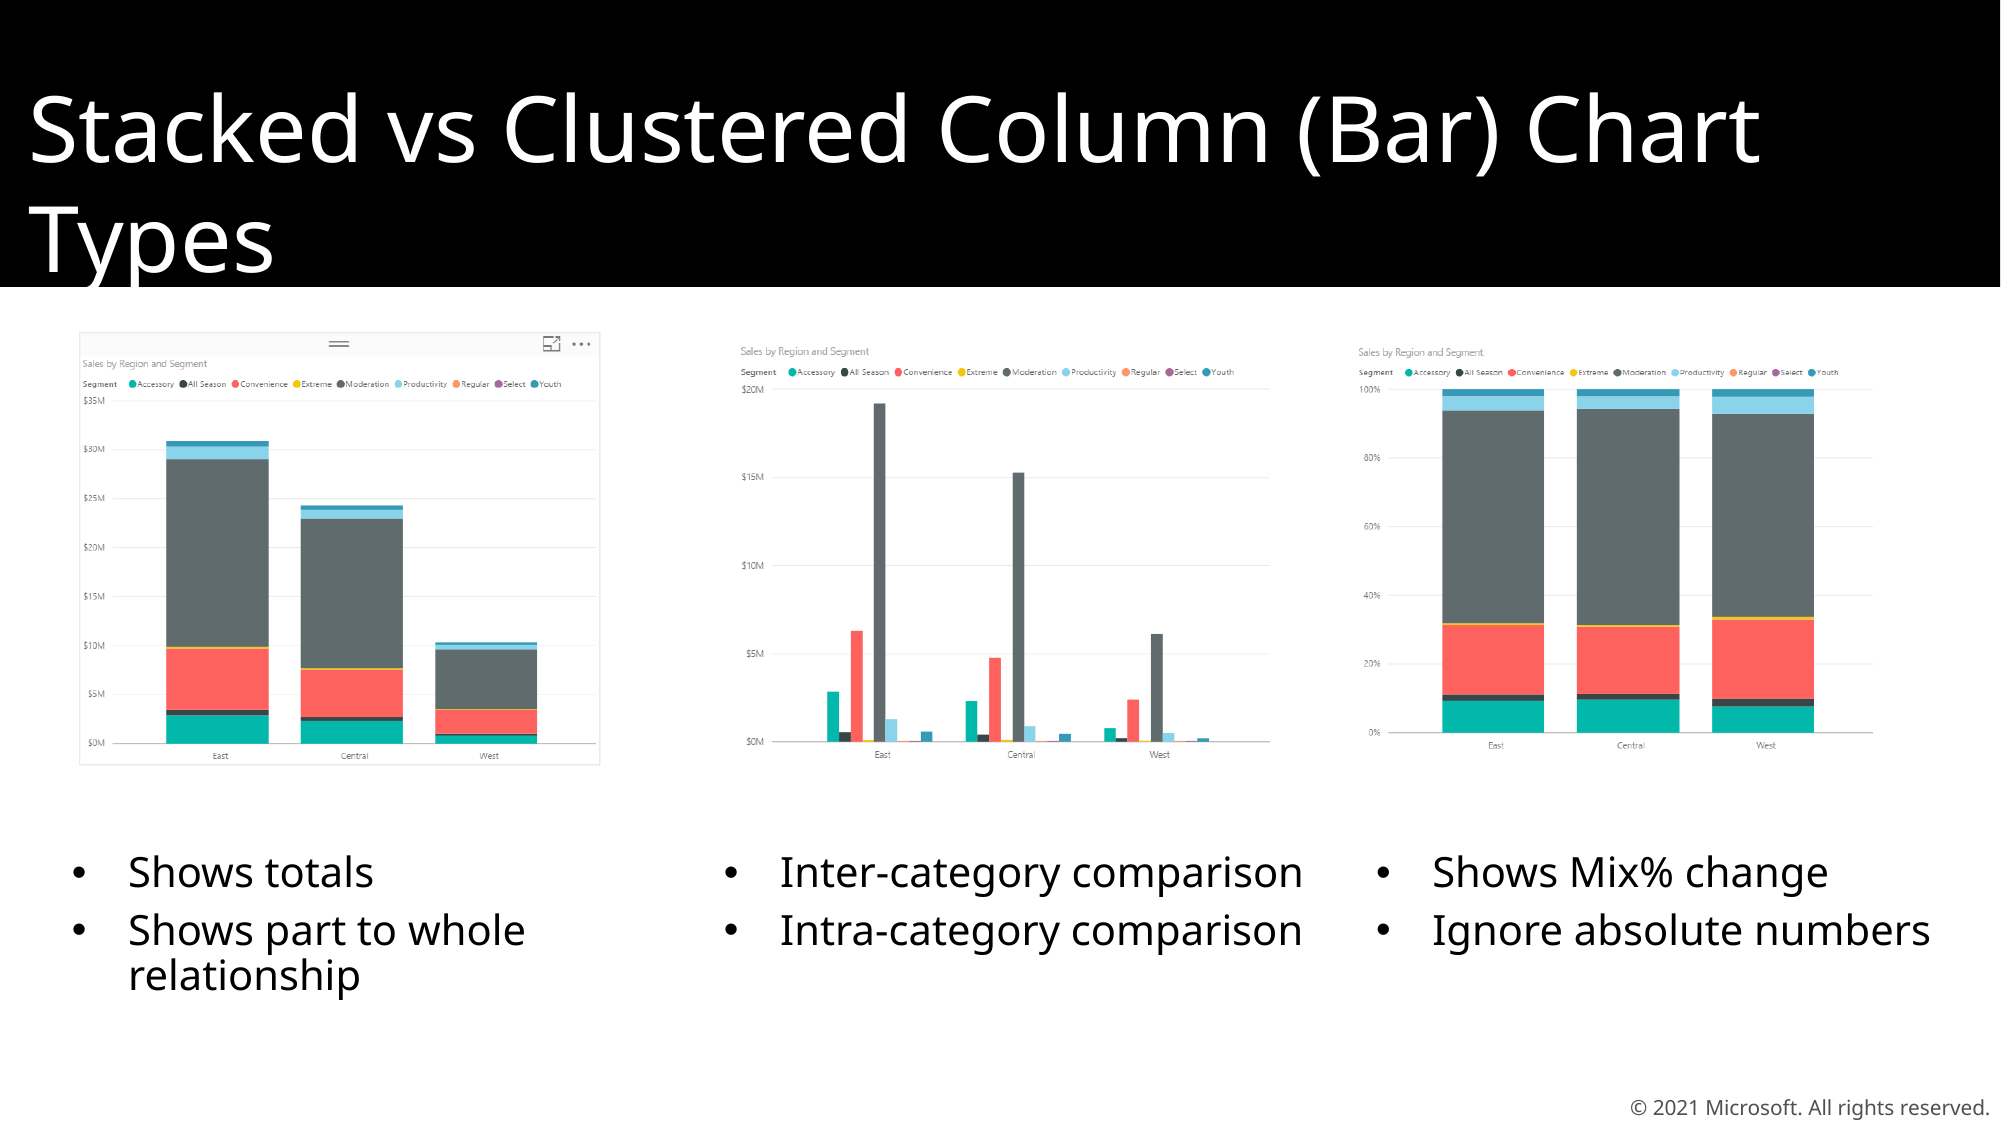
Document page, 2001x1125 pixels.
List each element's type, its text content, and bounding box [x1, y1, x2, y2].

picture [76, 329, 602, 767]
text_box Shows totals Shows part to whole relationship [41, 827, 726, 1024]
text_box Inter-category comparison Intra-category comparison [726, 827, 1346, 979]
title Stacked vs Clustered Column (Bar) Chart Types [13, 63, 1978, 178]
text_box Shows Mix% change Ignore absolute numbers [1346, 827, 2000, 979]
text_box © 2021 Microsoft. All rights reserved. [1587, 1088, 2000, 1125]
picture [1347, 329, 1873, 767]
picture [729, 329, 1271, 767]
